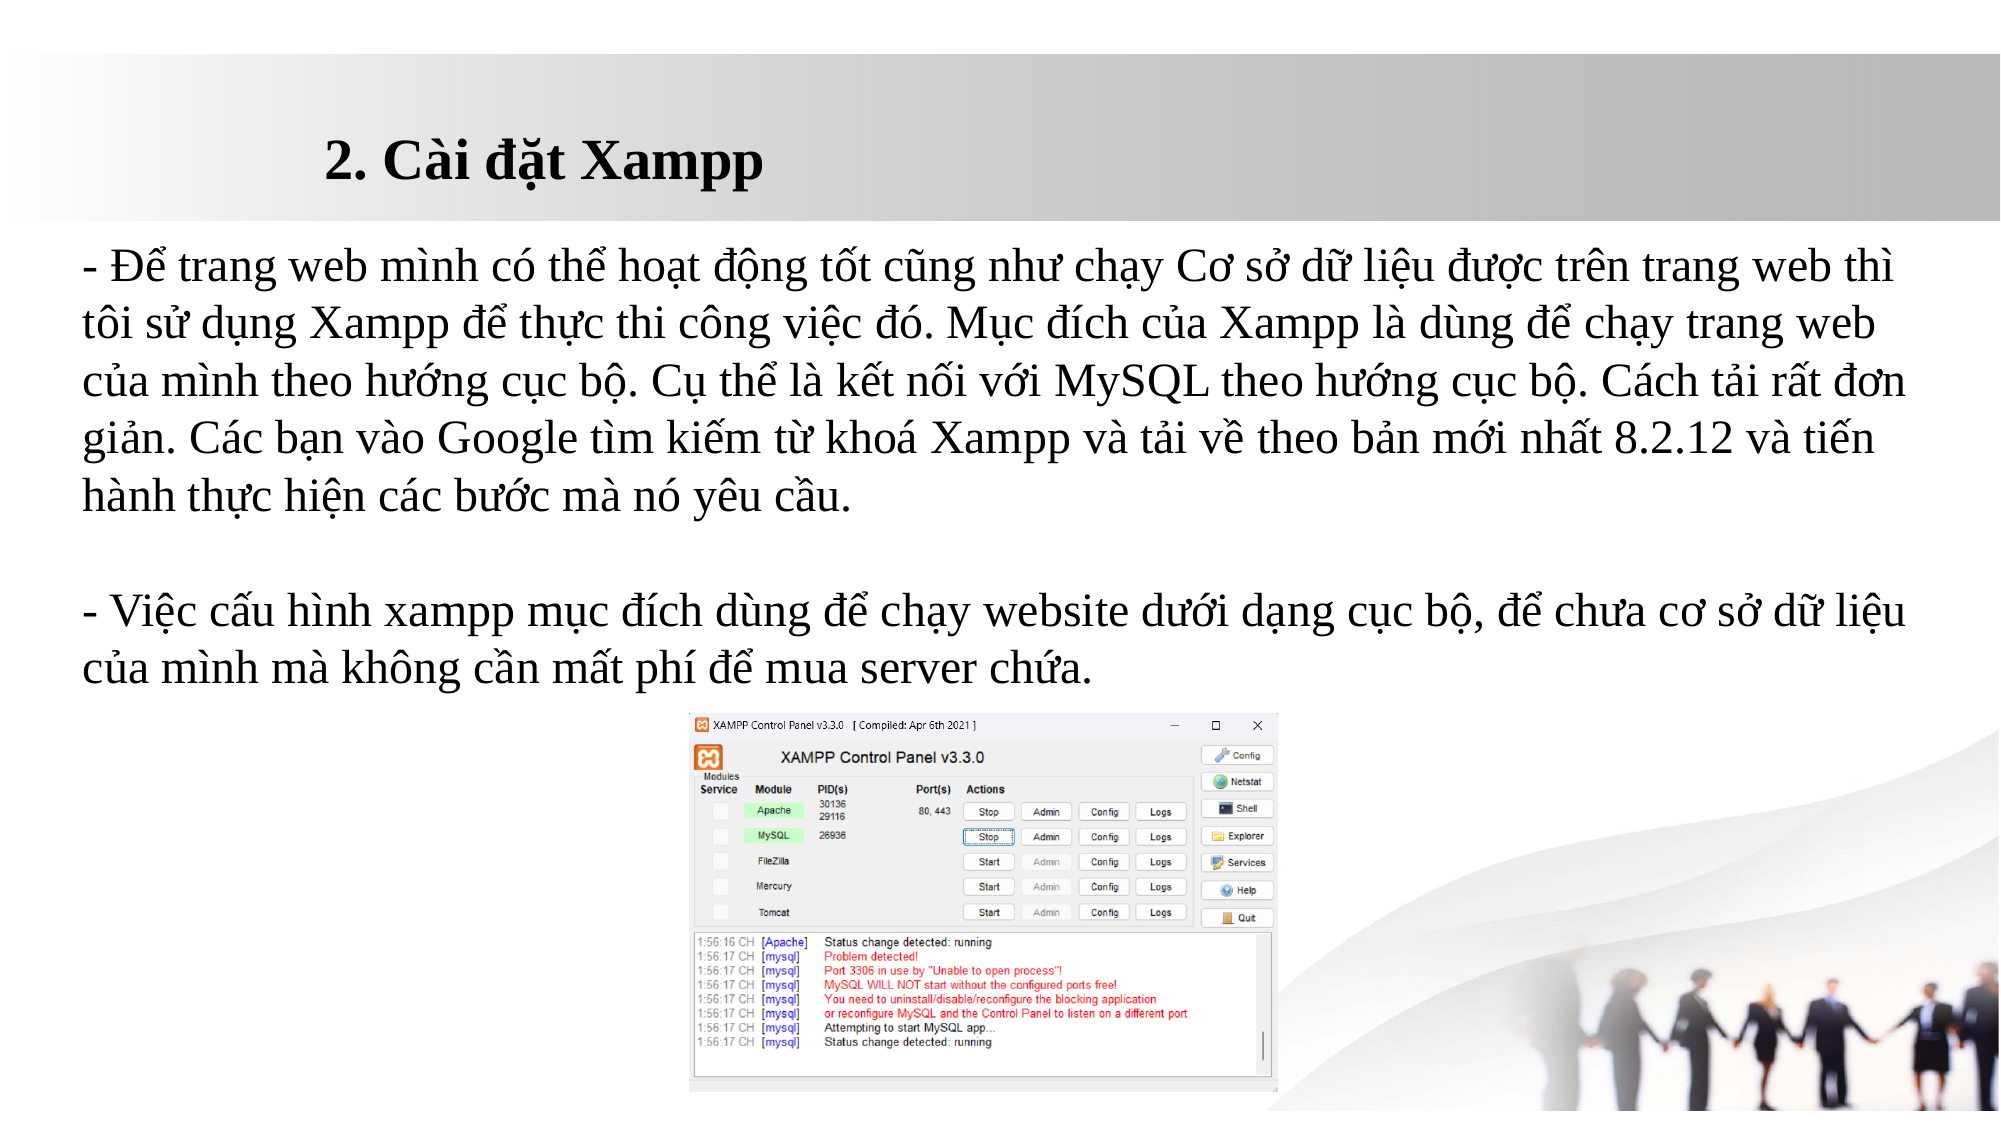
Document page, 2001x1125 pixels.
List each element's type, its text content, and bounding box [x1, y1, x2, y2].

text_box 2. Cài đặt Xampp [310, 113, 977, 199]
picture [689, 713, 1999, 1111]
text_box - Để trang web mình có thể hoạt động tốt cũng như chạy Cơ sở dữ liệu được trên trang web thì tôi sử dụng Xampp để thực thi công việc đó. Mục đích của Xampp là dùng để chạy trang web của mình theo hướng cục bộ. Cụ thể là kết nối với MySQL theo hướng cục bộ. Cách tải rất đơn giản. Các bạn vào Google tìm kiếm từ khoá Xampp và tải về theo bản mới nhất 8.2.12 và tiến hành thực hiện các bước mà nó yêu cầu. - Việc cấu hình xampp mục đích dùng để chạy website dưới dạng cục bộ, để chưa cơ sở dữ liệu của mình mà không cần mất phí để mua server chứa. [68, 226, 1957, 758]
